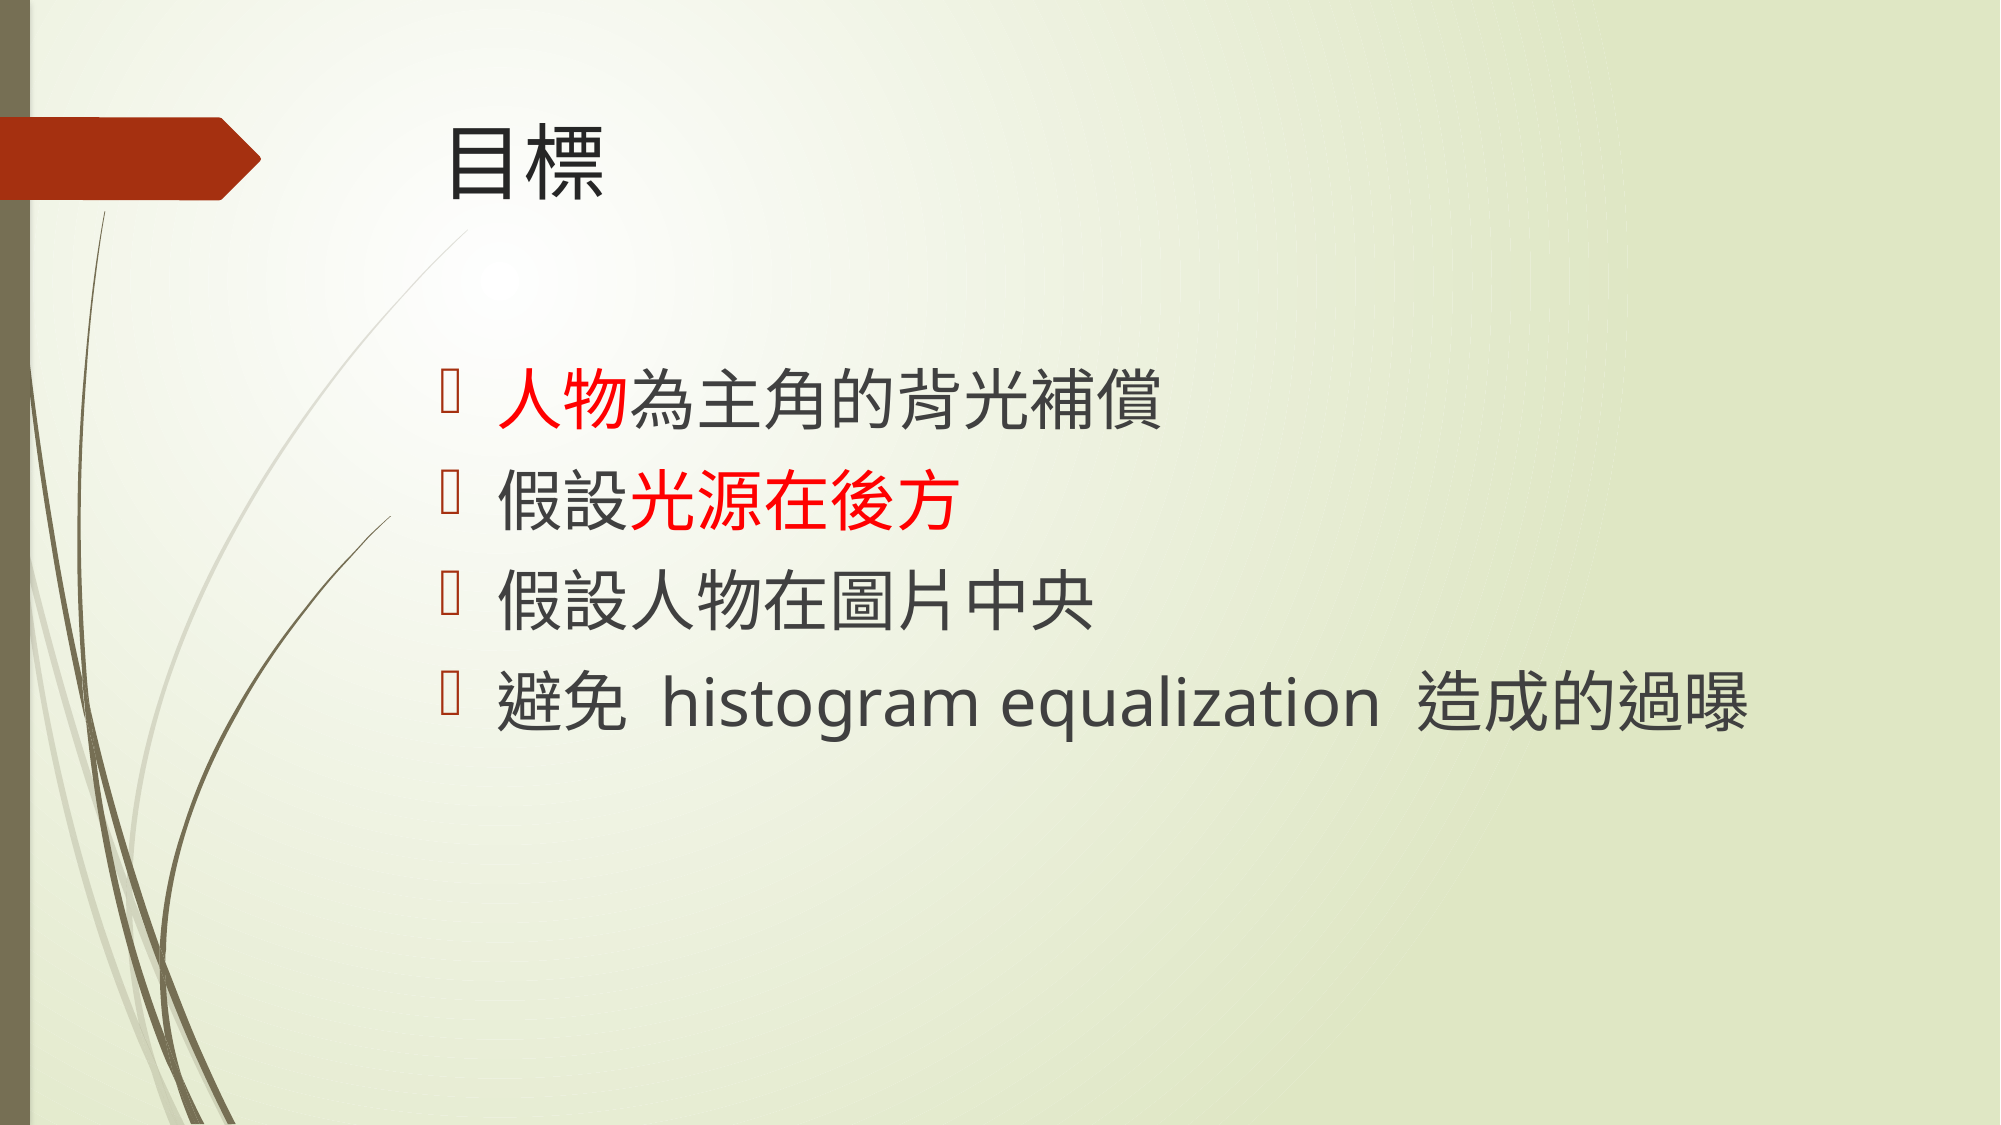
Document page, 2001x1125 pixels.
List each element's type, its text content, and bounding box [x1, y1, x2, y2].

list 人物為主角的背光補償 假設光源在後方 假設人物在圖片中央 避免 histogram equalization 造成的過曝 [424, 350, 1888, 970]
title 目標 [425, 102, 1888, 313]
